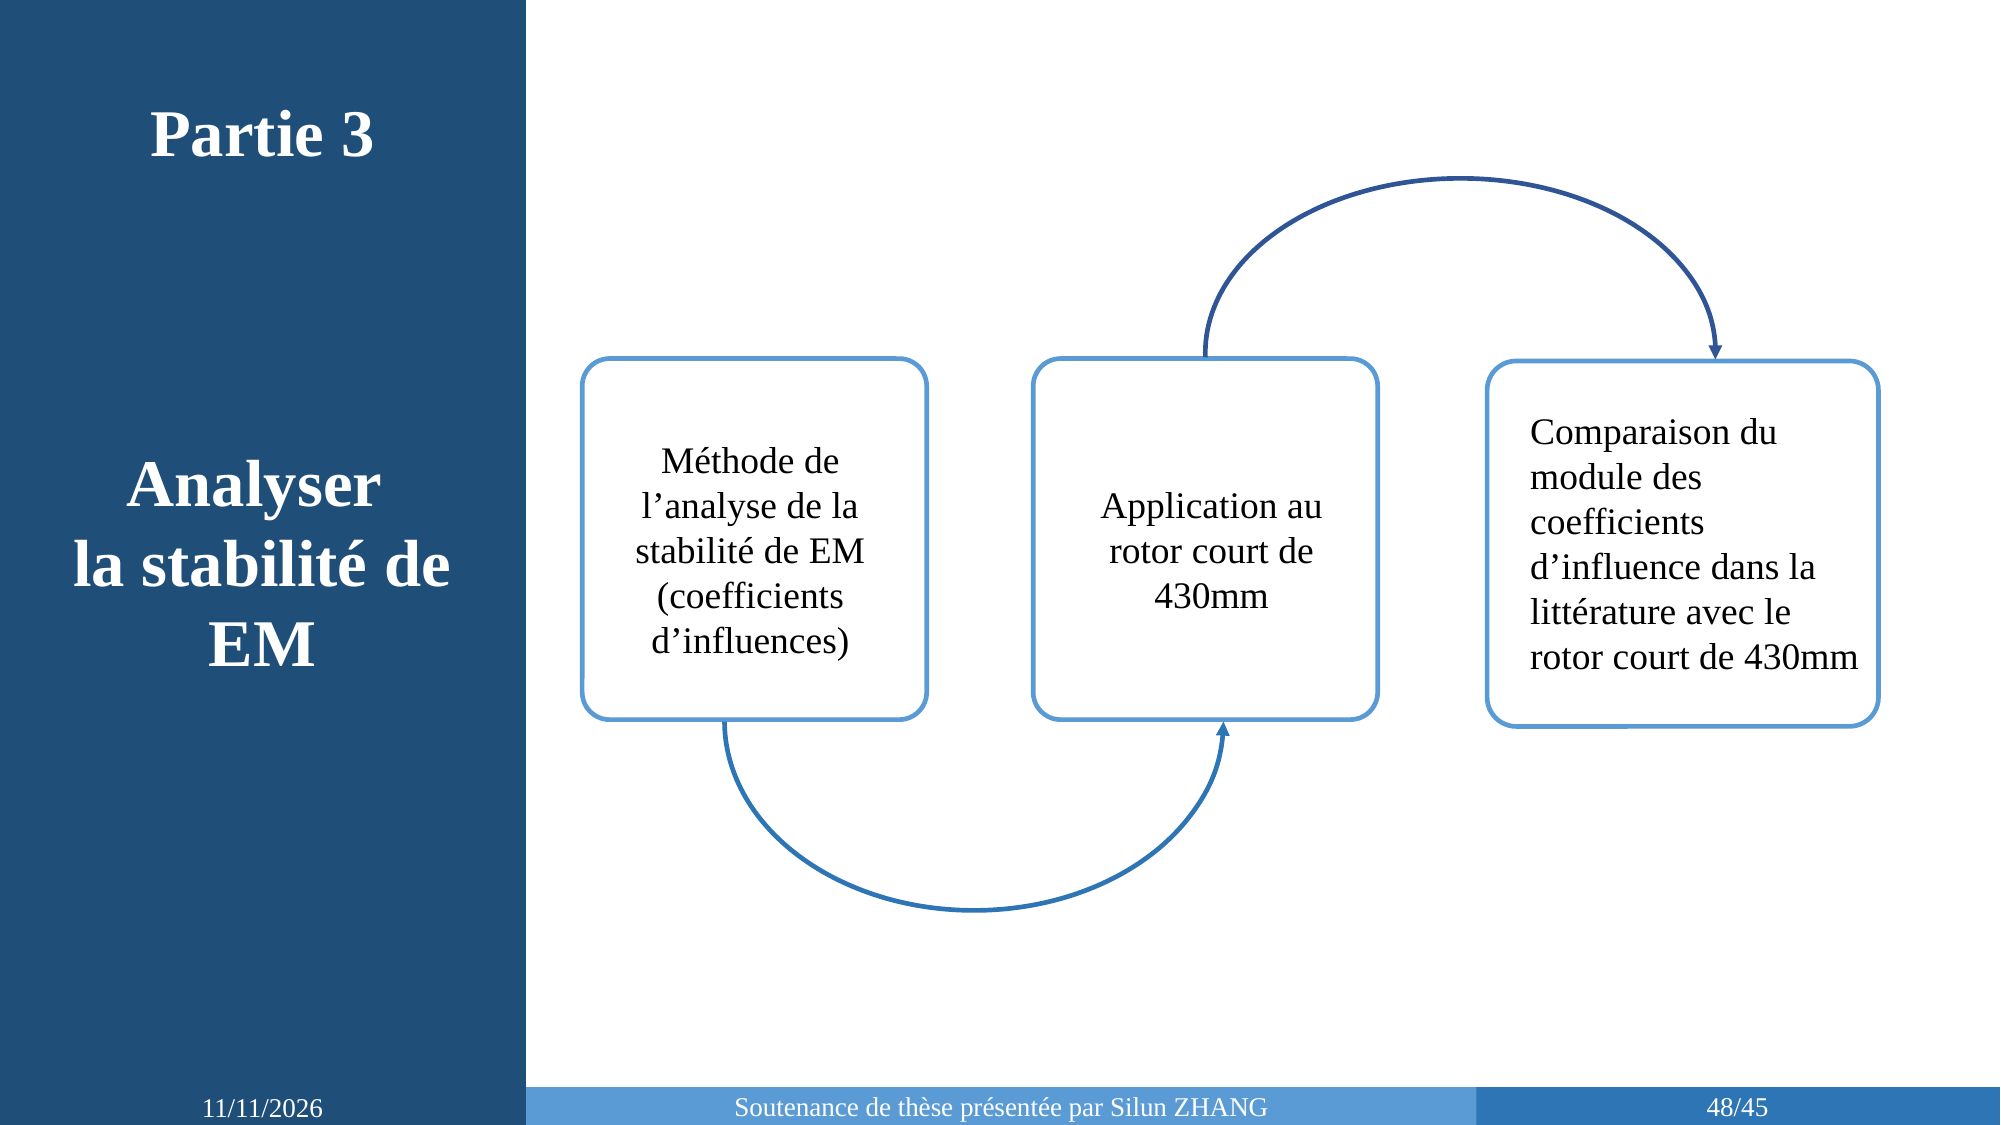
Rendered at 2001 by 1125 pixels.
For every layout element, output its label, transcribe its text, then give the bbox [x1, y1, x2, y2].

text_box [0, 0, 526, 1125]
text_box Analyser la stabilité de EM [10, 432, 515, 688]
slide_number 48/45 [1477, 1087, 2000, 1125]
text_box Partie 3 [135, 82, 390, 178]
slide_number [0, 1087, 525, 1125]
footer Soutenance de thèse présentée par Silun ZHANG [526, 1087, 1477, 1125]
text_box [582, 178, 1879, 911]
